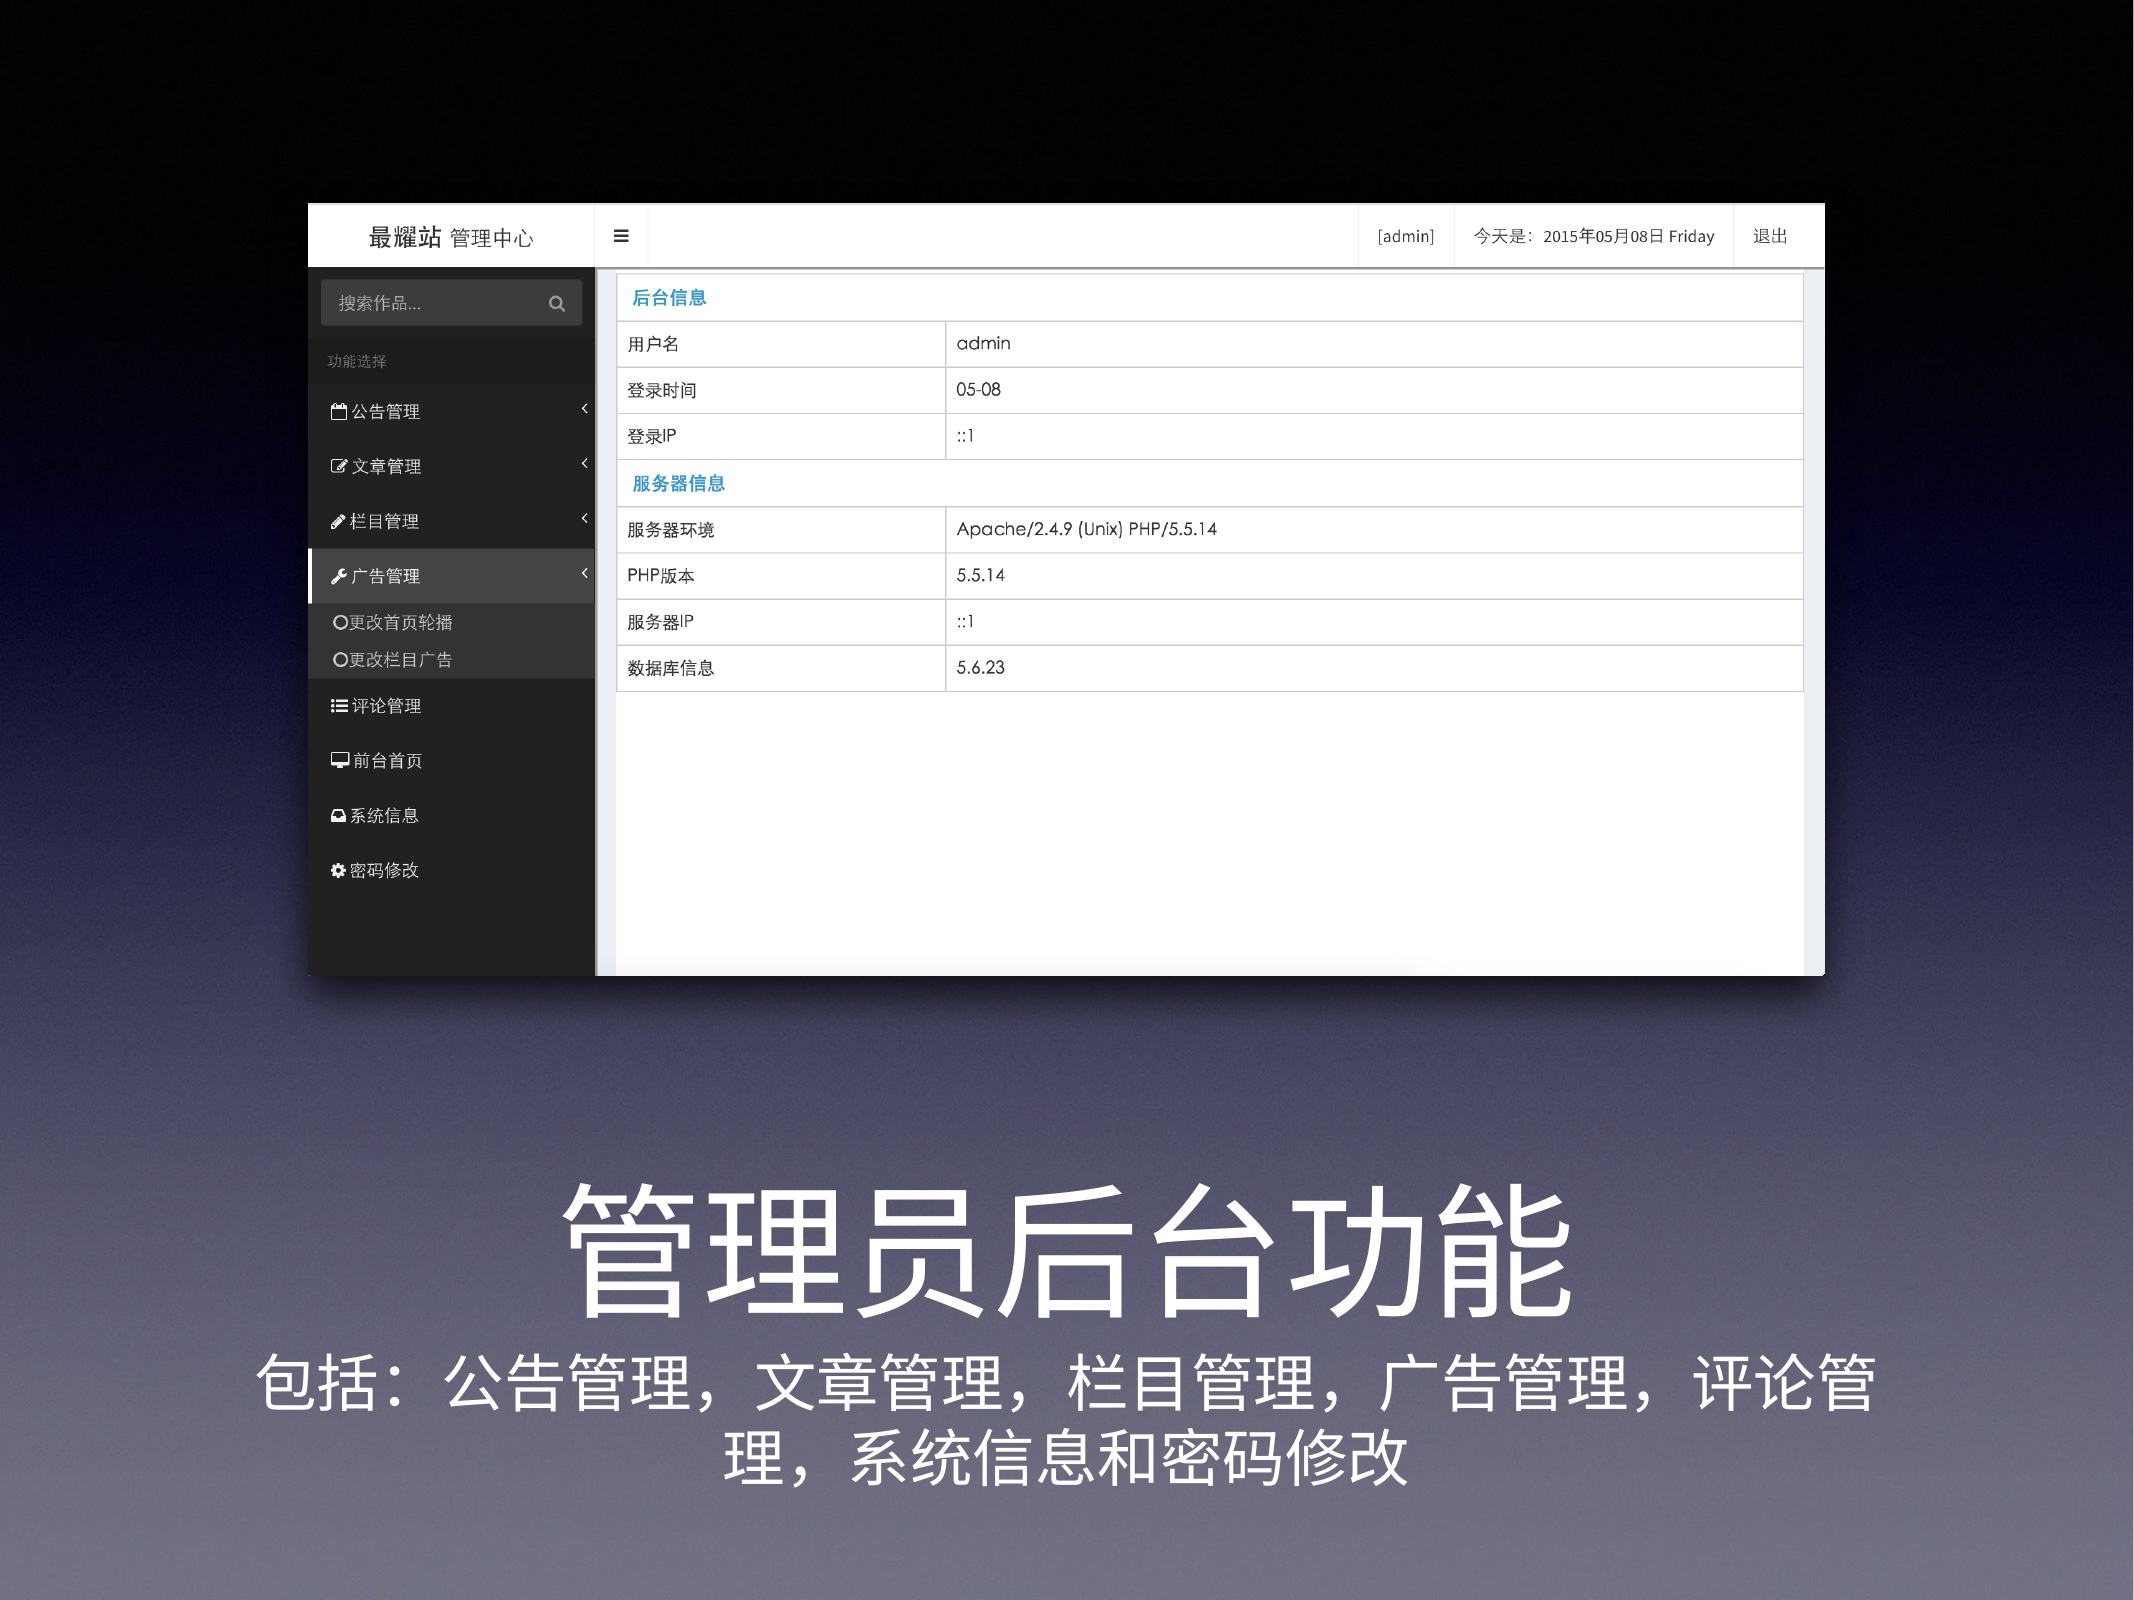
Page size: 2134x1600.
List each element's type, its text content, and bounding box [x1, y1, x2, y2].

picture [0, 0, 2134, 1600]
title 管理员后台功能 [207, 1101, 1926, 1336]
list 包括：公告管理，文章管理，栏目管理，广告管理，评论管理，系统信息和密码修改 [207, 1343, 1926, 1545]
